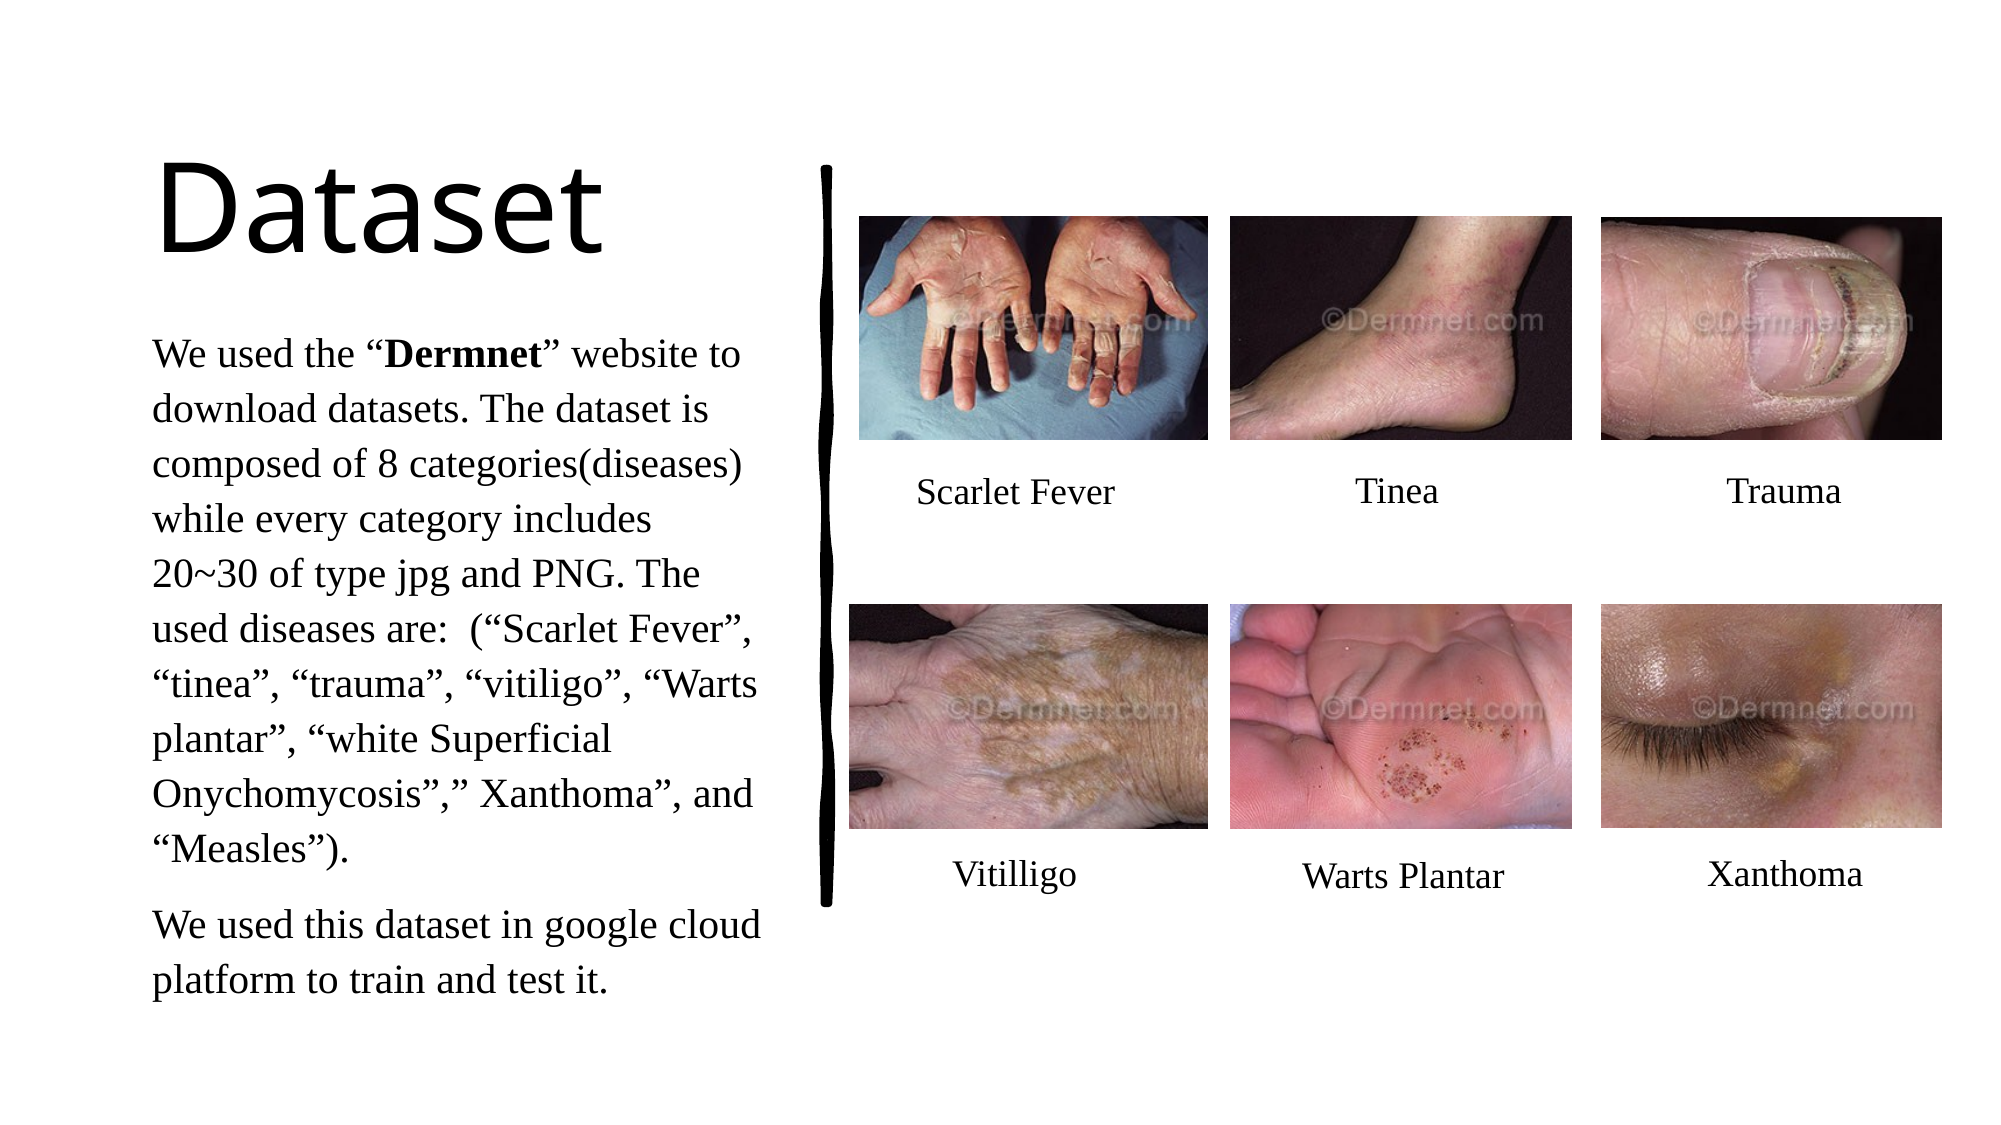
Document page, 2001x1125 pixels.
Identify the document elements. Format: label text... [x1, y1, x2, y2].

text_box Scarlet Fever [901, 459, 1133, 520]
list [859, 216, 1208, 441]
picture [1601, 604, 1942, 828]
text_box Vitilligo [937, 841, 1096, 902]
title Dataset [137, 95, 783, 286]
text_box Trauma [1711, 458, 1863, 519]
text_box Tinea [1340, 458, 1463, 519]
list We used the “Dermnet” website to download datasets. The dataset is composed of 8 categories(diseases) while every category includes 20~30 of type jpg and PNG. The used diseases are: (“Scarlet Fever”, “tinea”, “trauma”, “vitiligo”, “Warts plantar”, “white Superficial Onychomycosis”,” Xanthoma”, and “Measles”). We used this dataset in google cloud platform to train and test it. [137, 313, 783, 933]
picture [1601, 217, 1942, 441]
text_box Warts Plantar [1287, 843, 1528, 904]
picture [849, 604, 1208, 829]
picture [1230, 604, 1572, 829]
picture [1230, 216, 1572, 441]
text_box Xanthoma [1692, 841, 1879, 902]
